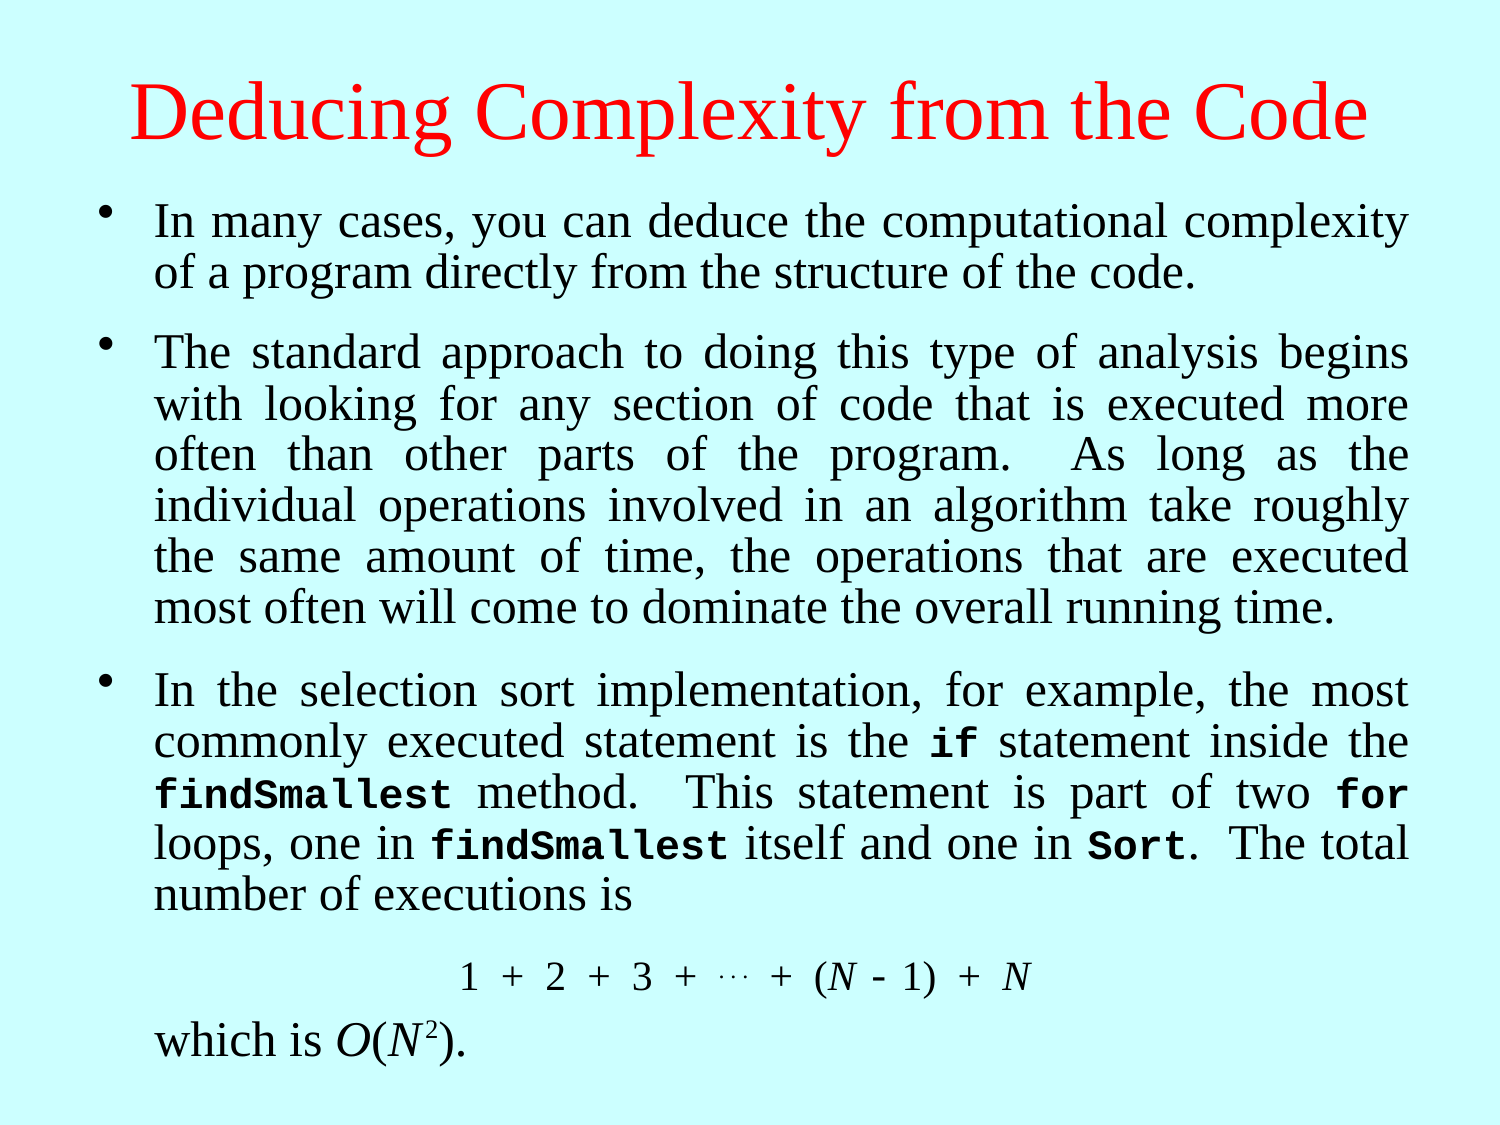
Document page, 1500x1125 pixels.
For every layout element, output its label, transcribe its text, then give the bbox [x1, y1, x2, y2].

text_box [82, 658, 1426, 1125]
text_box The standard approach to doing this type of analysis begins with looking for any section of code that is executed more often than other parts of the program. As long as the individual operations involved in an algorithm take roughly the same amount of time, the operations that are executed most often will come to dominate the overall running time. [82, 320, 1426, 657]
title Deducing Complexity from the Code [0, 12, 1500, 201]
text_box In many cases, you can deduce the computational complexity of a program directly from the structure of the code. [82, 189, 1425, 320]
